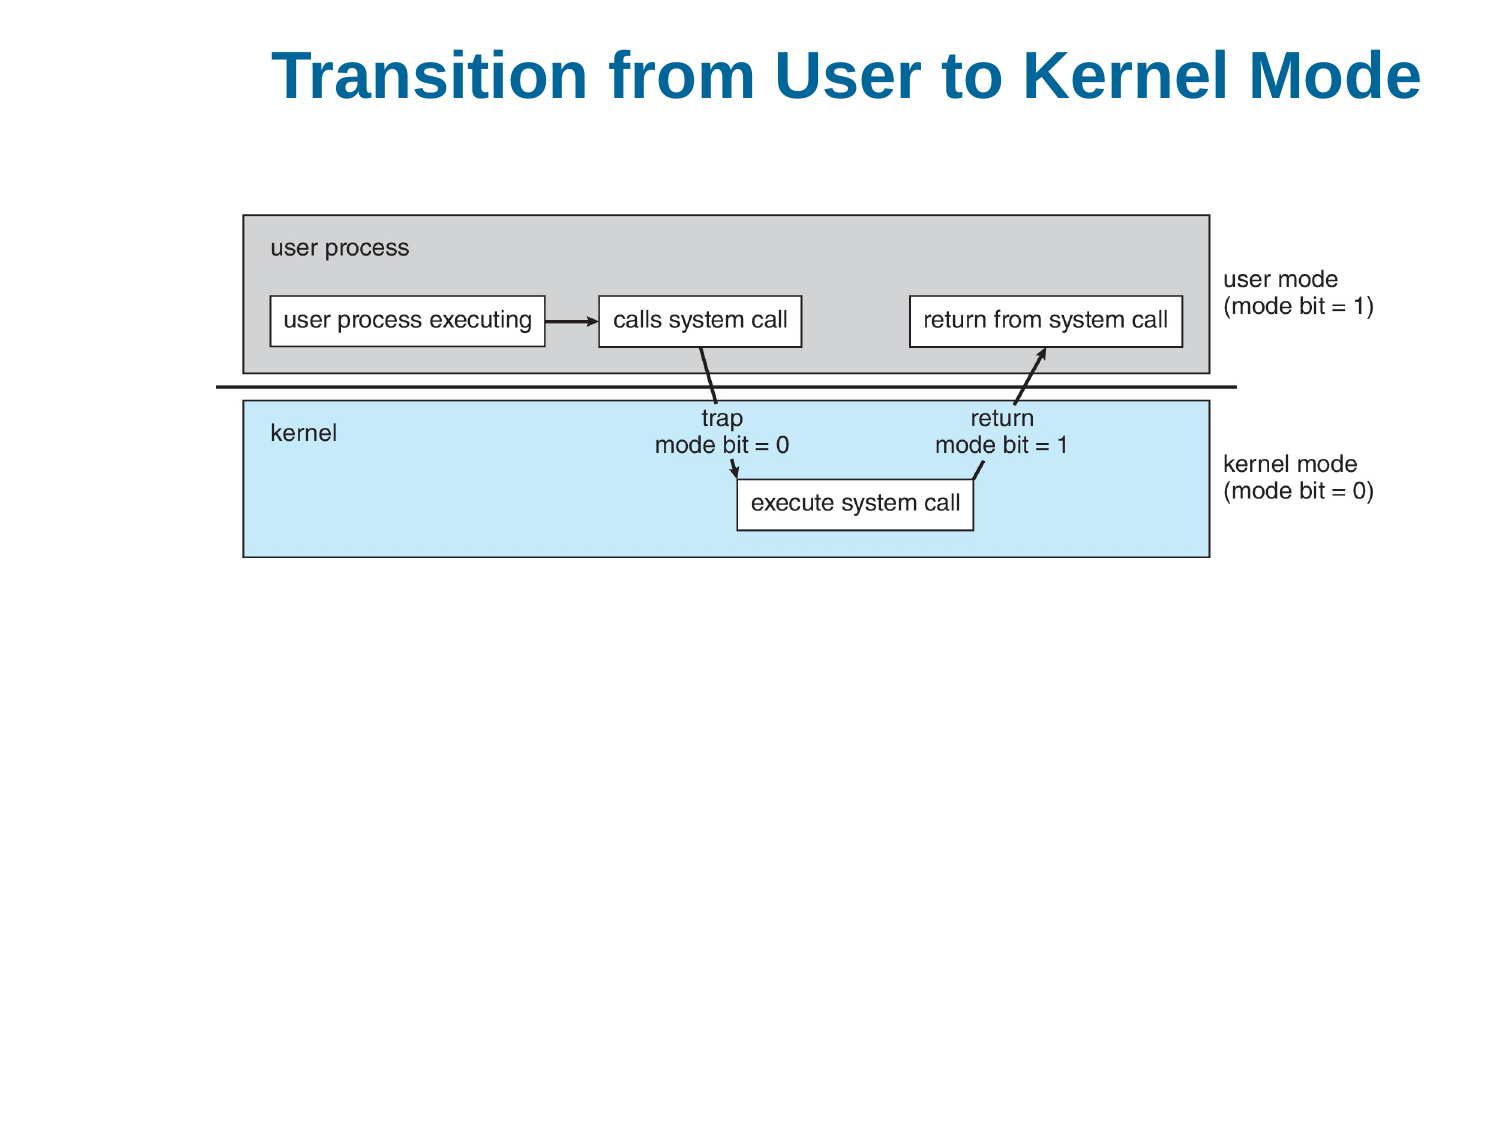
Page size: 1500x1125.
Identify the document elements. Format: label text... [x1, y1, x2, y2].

title Transition from User to Kernel Mode [197, 12, 1498, 119]
picture [215, 213, 1374, 558]
